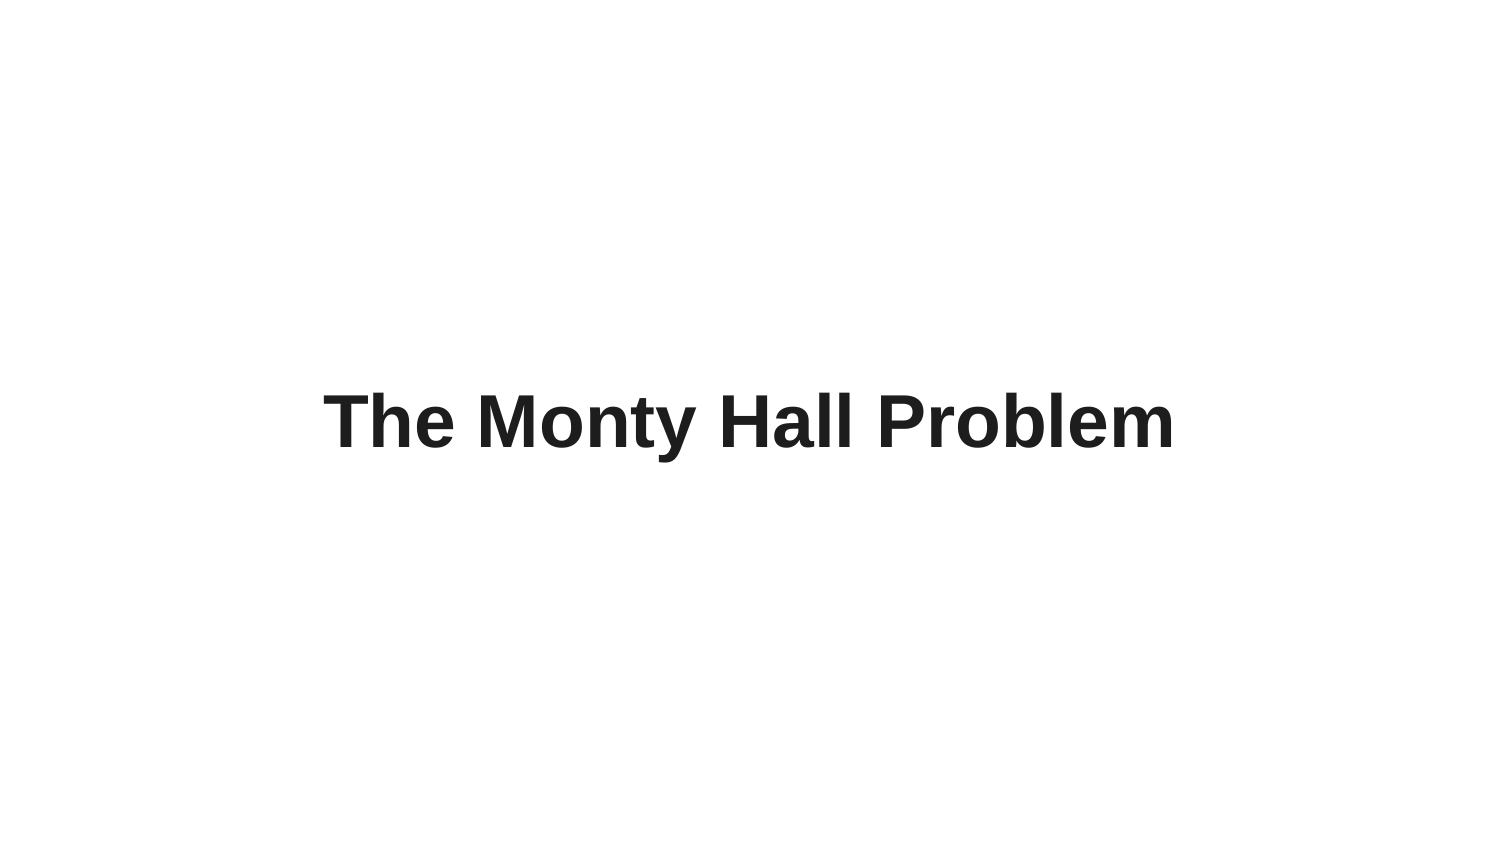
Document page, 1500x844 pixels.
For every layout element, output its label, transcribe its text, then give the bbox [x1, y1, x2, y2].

title The Monty Hall Problem [200, 366, 1300, 478]
